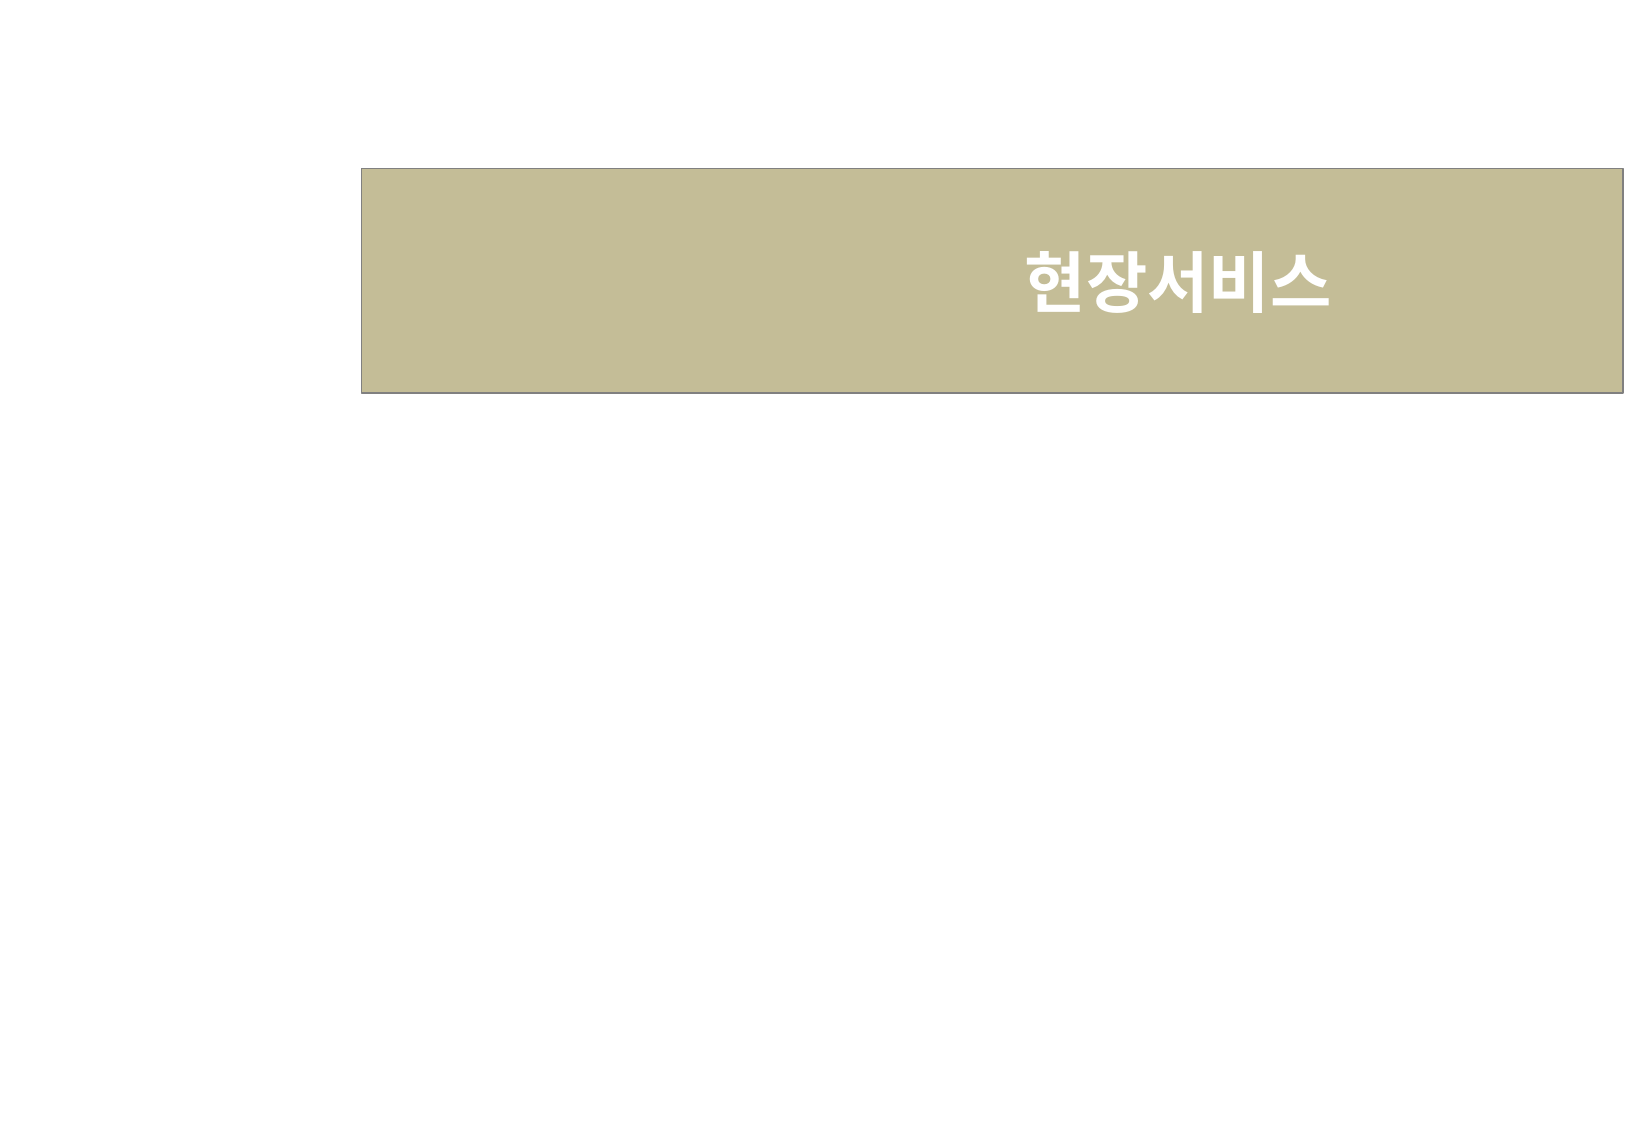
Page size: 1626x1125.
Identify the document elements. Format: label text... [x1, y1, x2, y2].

text_box 현장서비스 [359, 167, 1625, 395]
